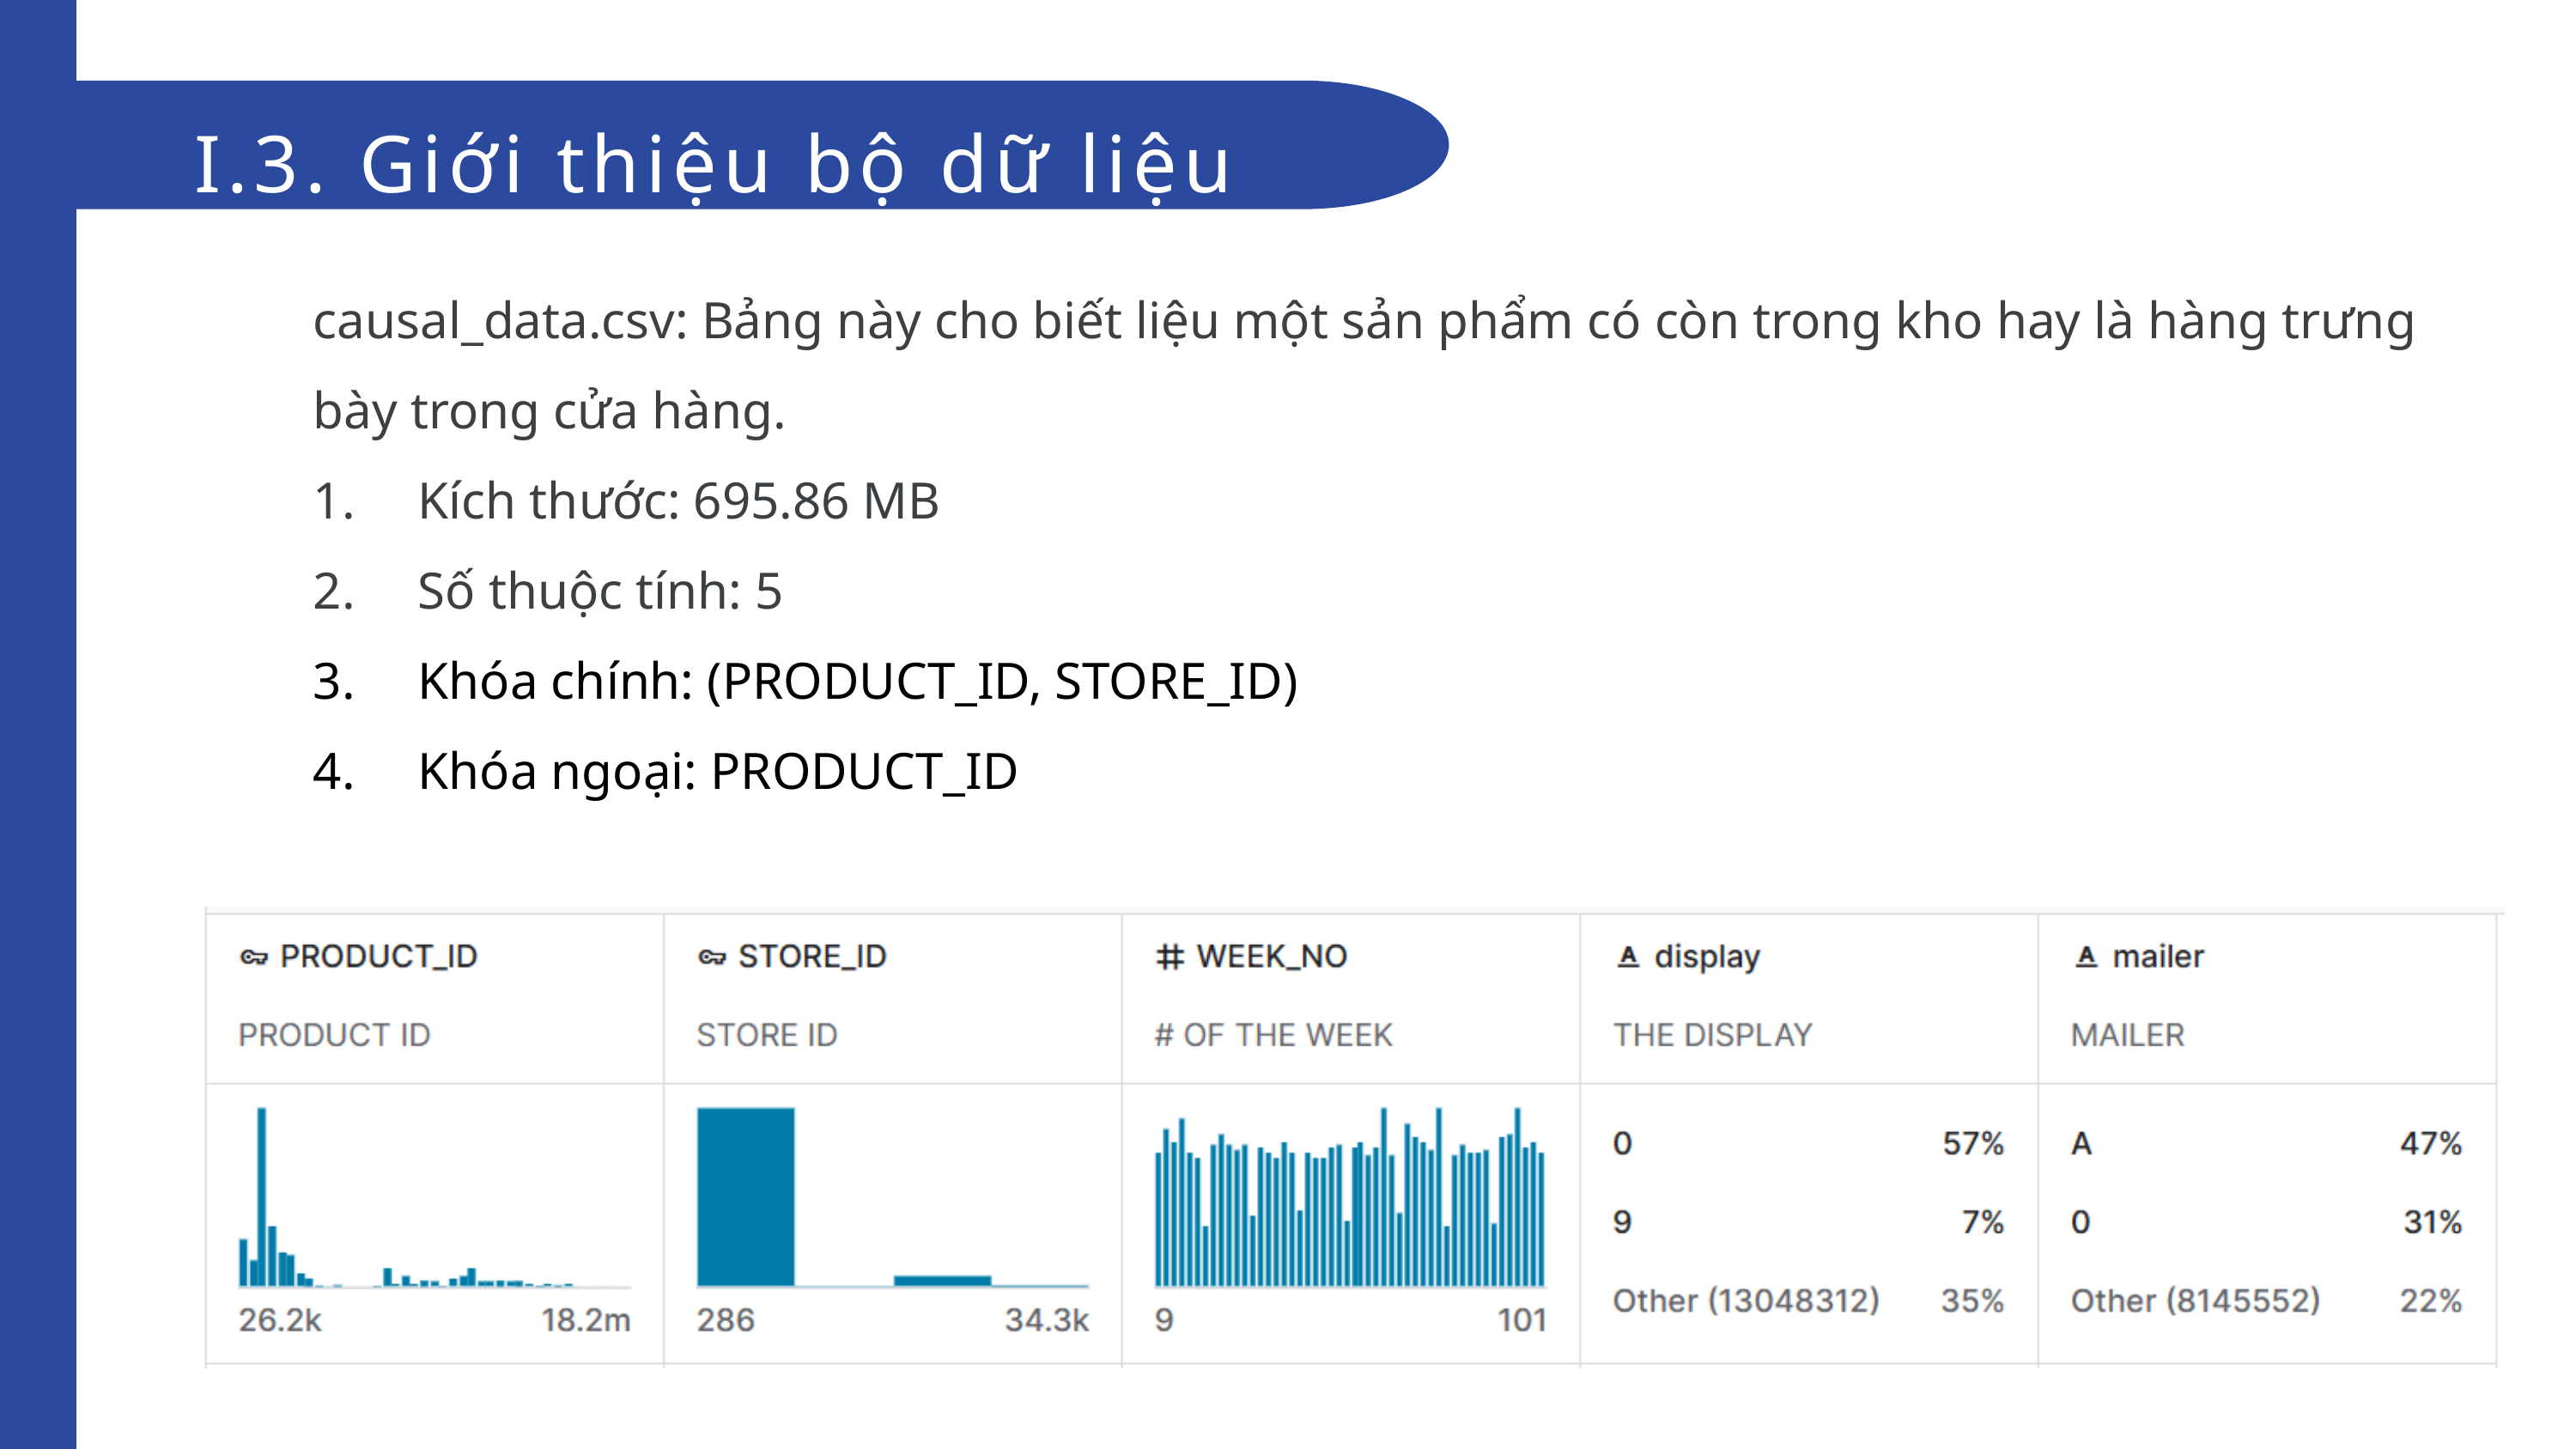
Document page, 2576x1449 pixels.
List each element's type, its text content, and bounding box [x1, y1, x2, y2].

text_box I.3. Giới thiệu bộ dữ liệu [76, 77, 677, 209]
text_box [677, 0, 807, 852]
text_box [0, 0, 76, 1449]
picture [200, 906, 2505, 1368]
text_box causal_data.csv: Bảng này cho biết liệu một sản phẩm có còn trong kho hay là hàng trưng bày trong cửa hàng. Kích thước: 695.86 MB Số thuộc tính: 5 Khóa chính: (PRODUCT_ID, STORE_ID) Khóa ngoại: PRODUCT_ID [300, 252, 677, 806]
text_box causal_data.csv: Bảng này cho biết liệu một sản phẩm có còn trong kho hay là hàng trưng bày trong cửa hàng. Kích thước: 695.86 MB Số thuộc tính: 5 Khóa chính: (PRODUCT_ID, STORE_ID) Khóa ngoại: PRODUCT_ID [807, 252, 2480, 806]
text_box I.3. Giới thiệu bộ dữ liệu [807, 77, 1352, 209]
